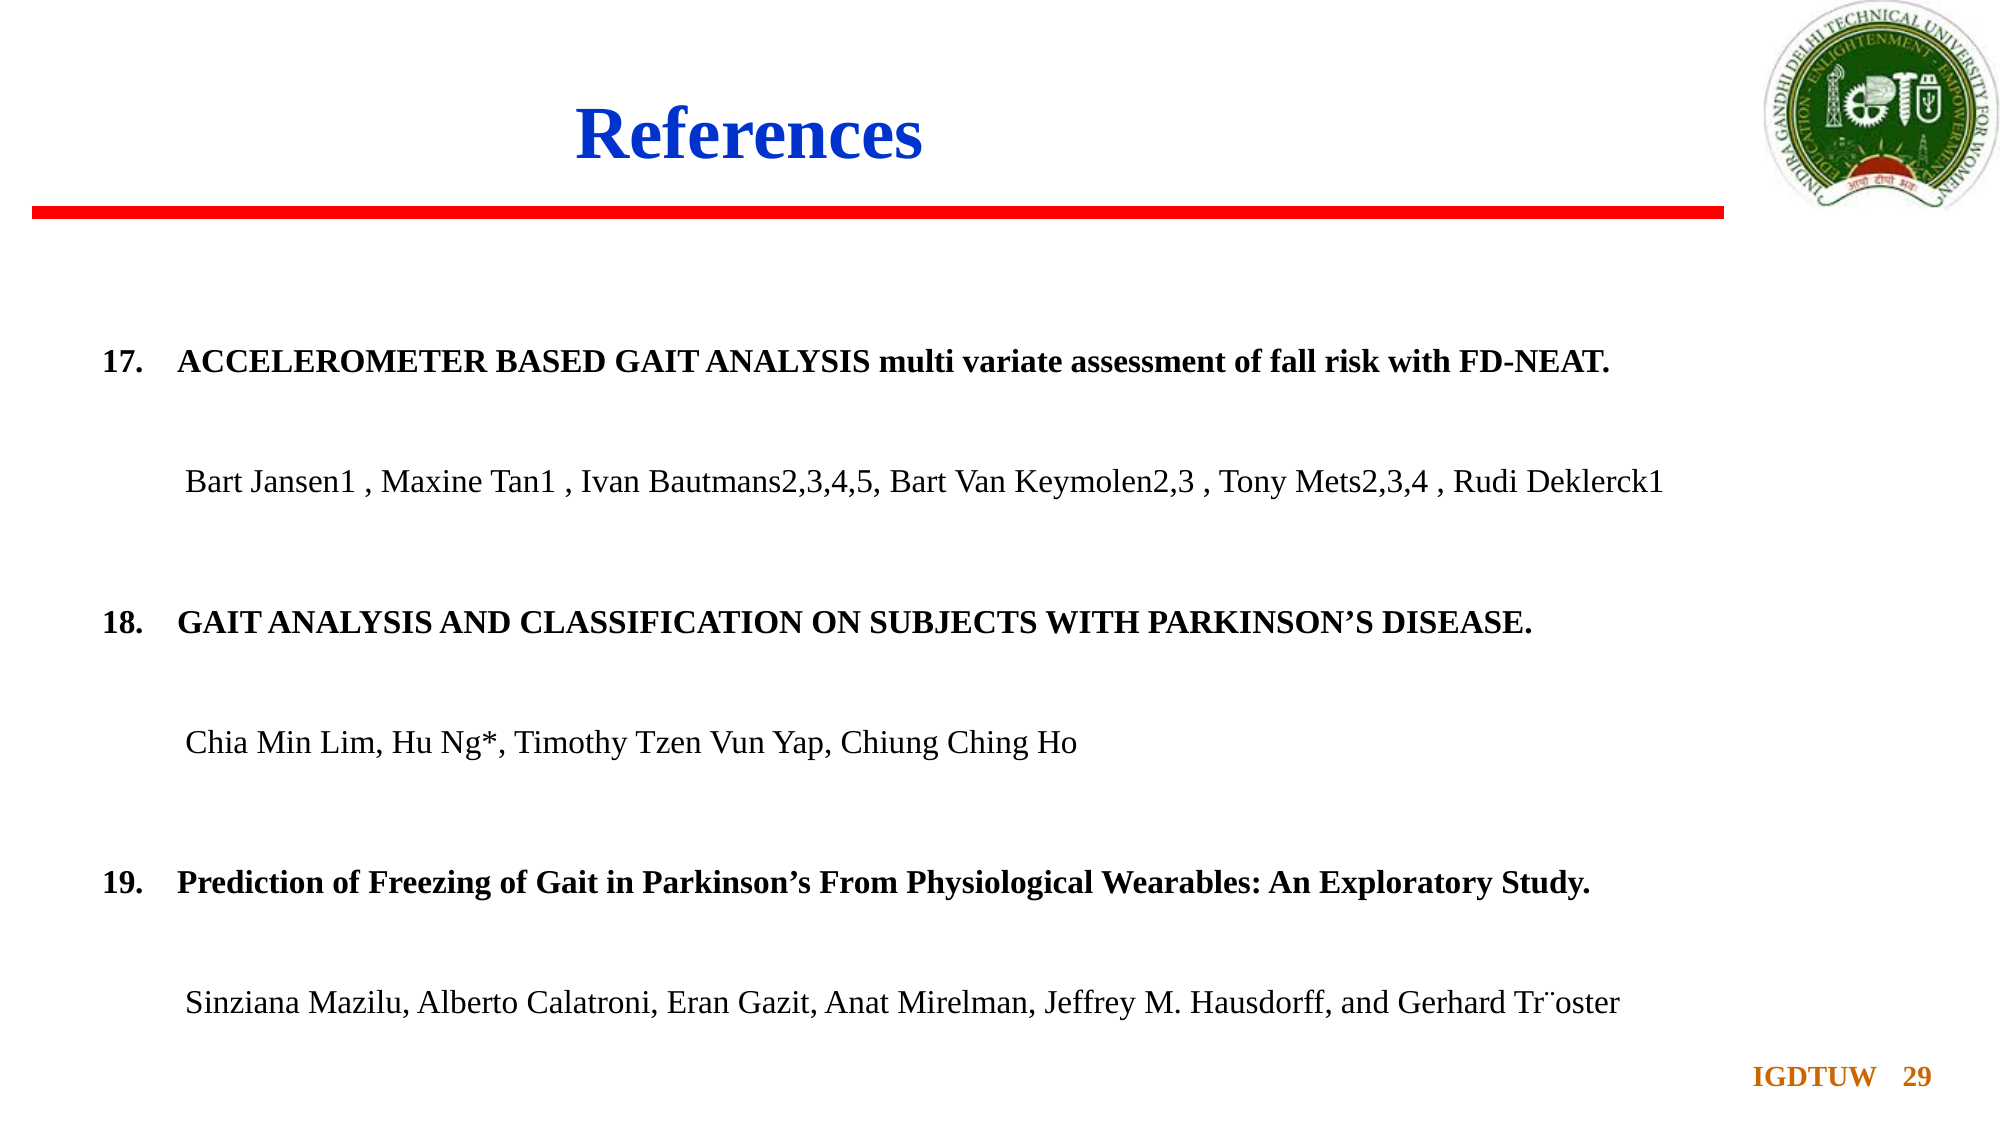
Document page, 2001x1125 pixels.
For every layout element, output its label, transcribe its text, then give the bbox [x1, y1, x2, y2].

text_box References [112, 56, 1388, 200]
text_box IGDTUW 29 [1604, 1049, 2000, 1125]
text_box ACCELEROMETER BASED GAIT ANALYSIS multi variate assessment of fall risk with FD-NEAT. Bart Jansen1 , Maxine Tan1 , Ivan Bautmans2,3,4,5, Bart Van Keymolen2,3 , Tony Mets2,3,4 , Rudi Deklerck1 GAIT ANALYSIS AND CLASSIFICATION ON SUBJECTS WITH PARKINSON’S DISEASE. Chia Min Lim, Hu Ng*, Timothy Tzen Vun Yap, Chiung Ching Ho Prediction of Freezing of Gait in Parkinson’s From Physiological Wearables: An Exploratory Study. Sinziana Mazilu, Alberto Calatroni, Eran Gazit, Anat Mirelman, Jeffrey M. Hausdorff, and Gerhard Tr¨oster [87, 252, 1805, 1029]
picture [1763, 0, 2000, 213]
